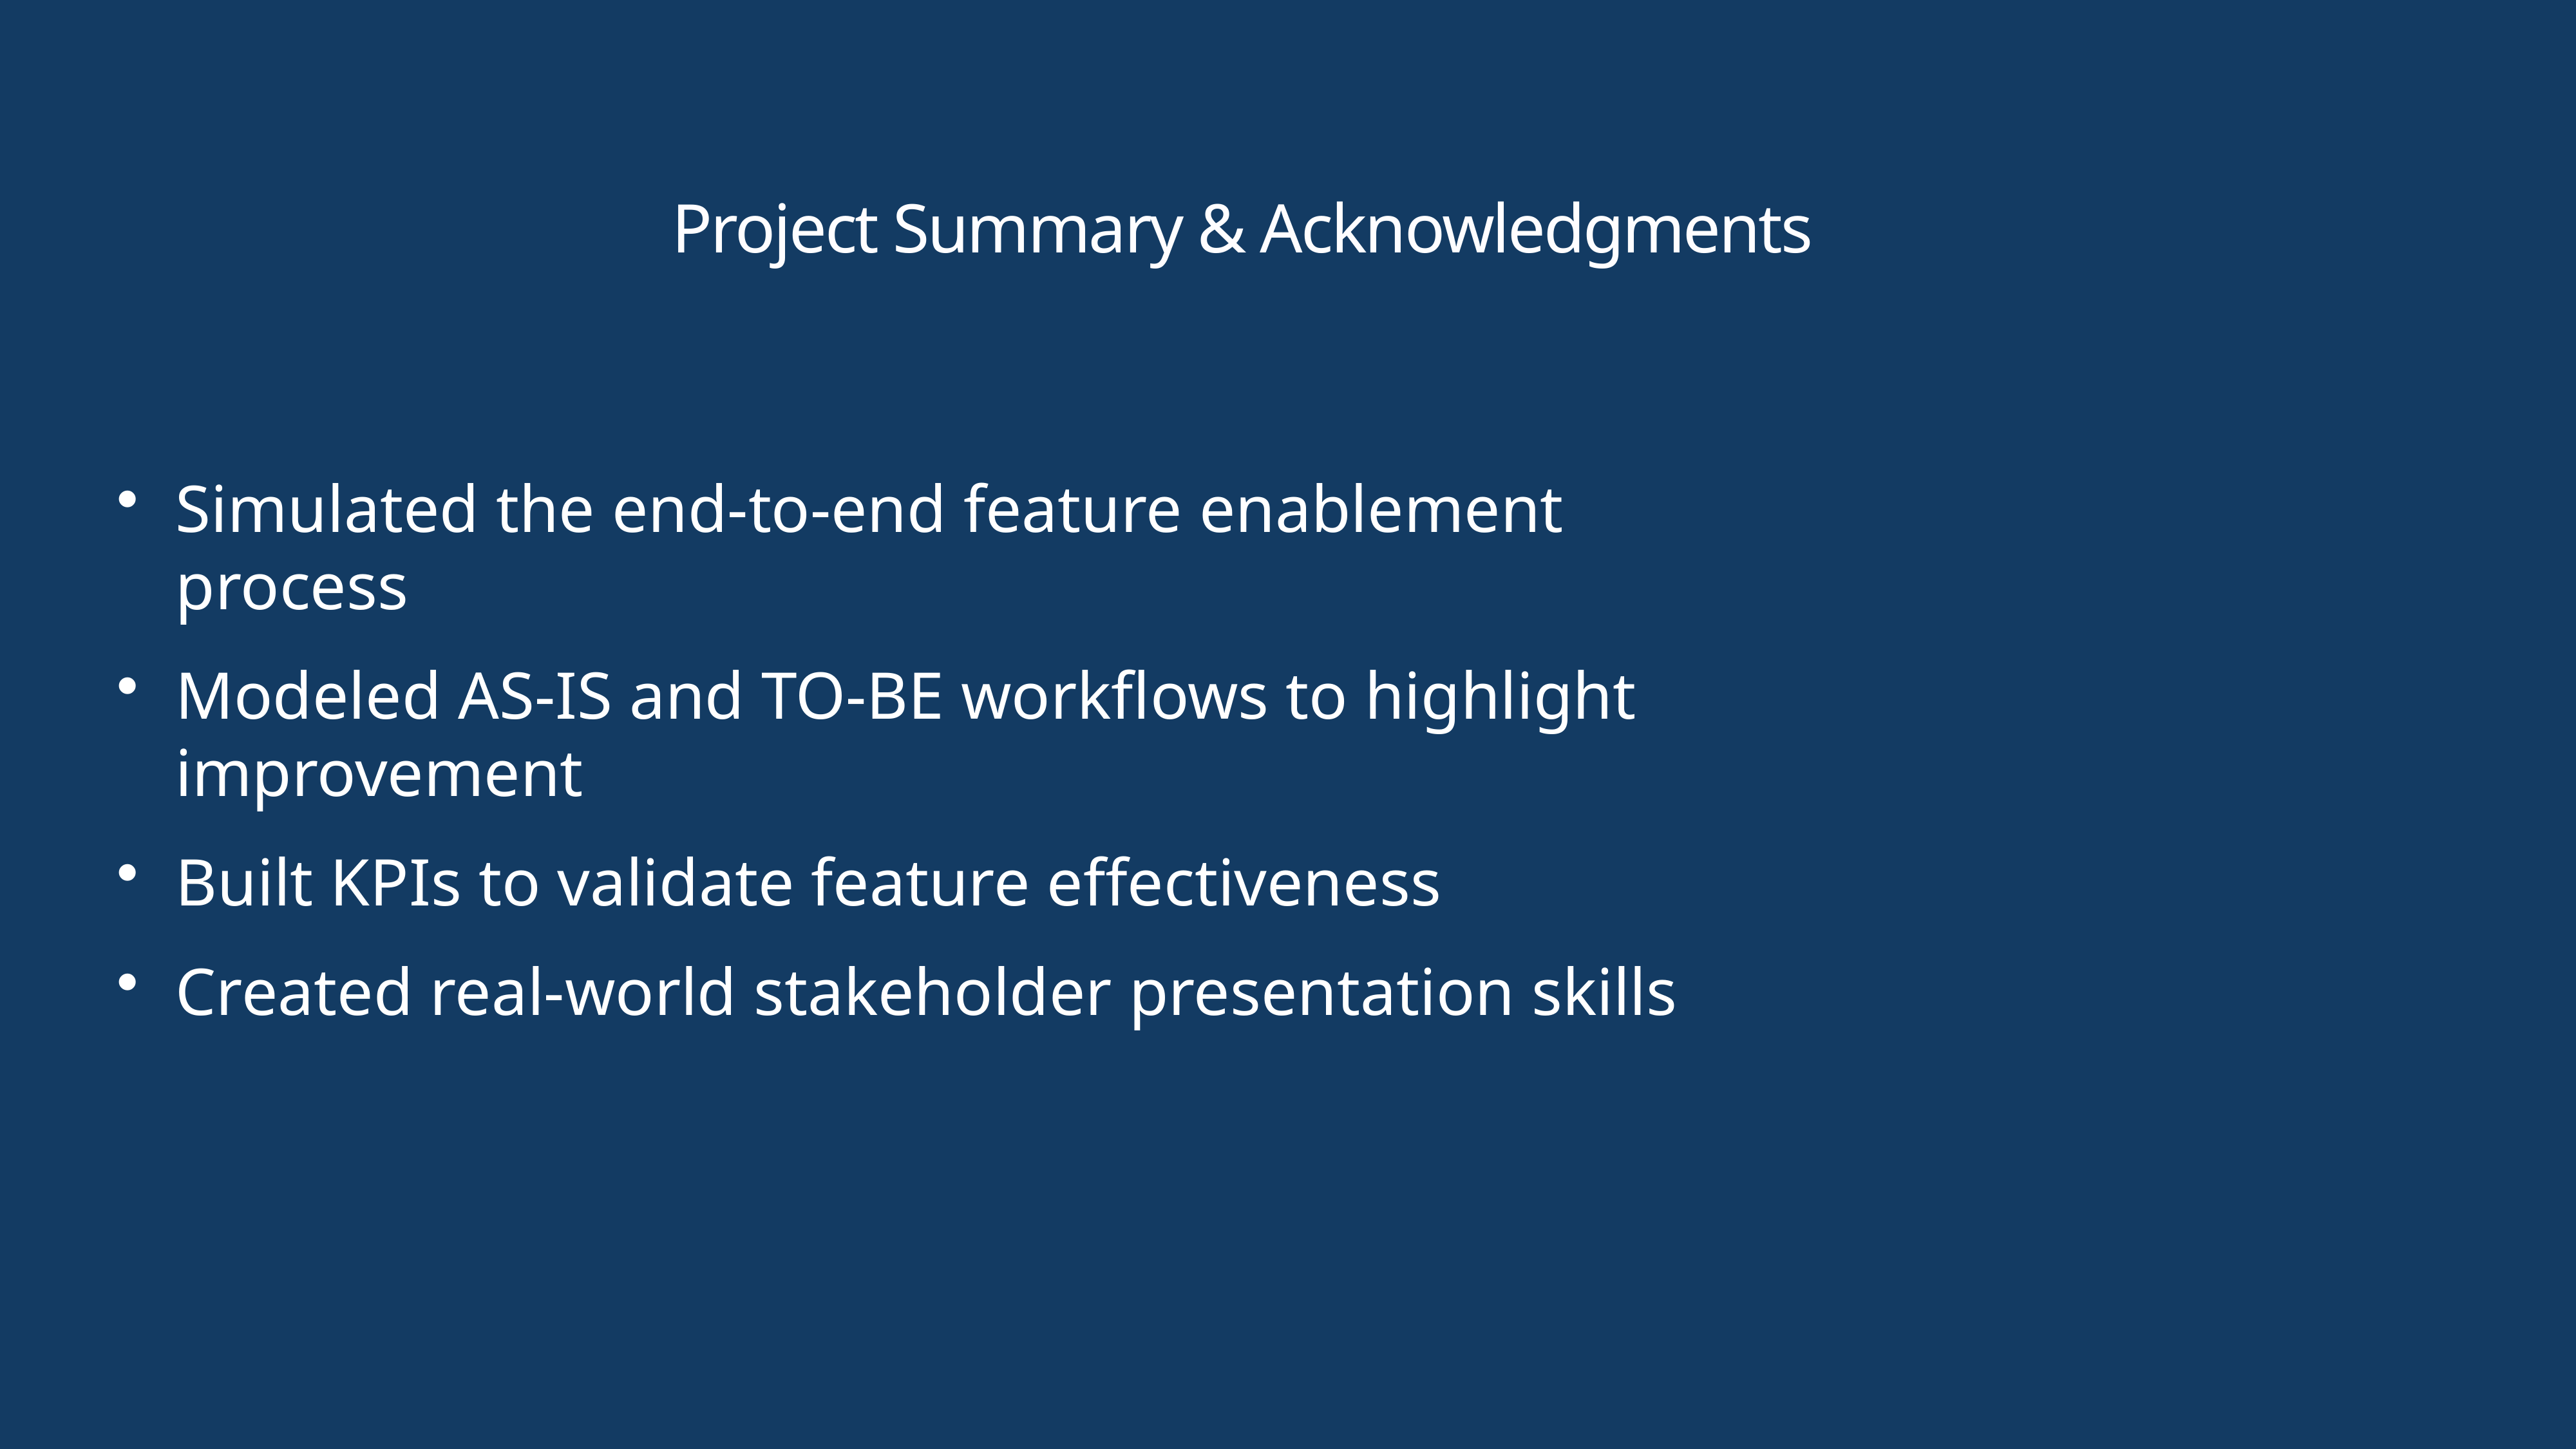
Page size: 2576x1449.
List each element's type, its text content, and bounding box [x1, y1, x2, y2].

list Simulated the end-to-end feature enablement process Modeled AS-IS and TO-BE workflows to highlight improvement Built KPIs to validate feature effectiveness Created real-world stakeholder presentation skills [111, 462, 1773, 987]
title Project Summary & Acknowledgments [605, 66, 1880, 272]
